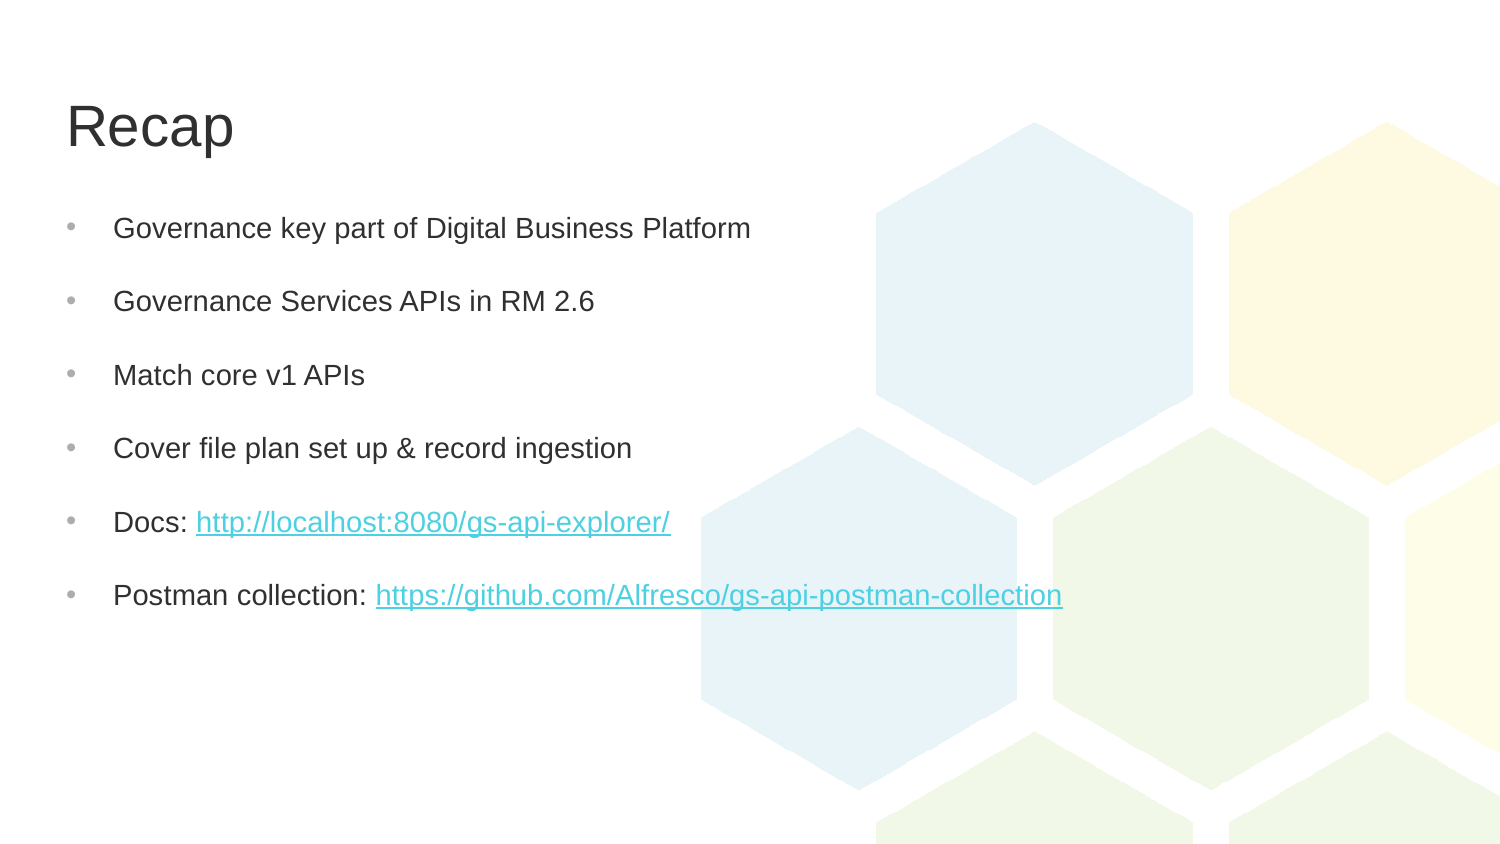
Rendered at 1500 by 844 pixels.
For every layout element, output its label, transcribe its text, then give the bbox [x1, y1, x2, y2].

picture [0, 0, 1500, 844]
title Recap [51, 72, 1449, 167]
list Governance key part of Digital Business Platform Governance Services APIs in RM 2.6 Match core v1 APIs Cover file plan set up & record ingestion Docs: http://localhost:8080/gs-api-explorer/ Postman collection: https://github.com/Alfresco/gs-api-postman-collection [51, 189, 1175, 748]
